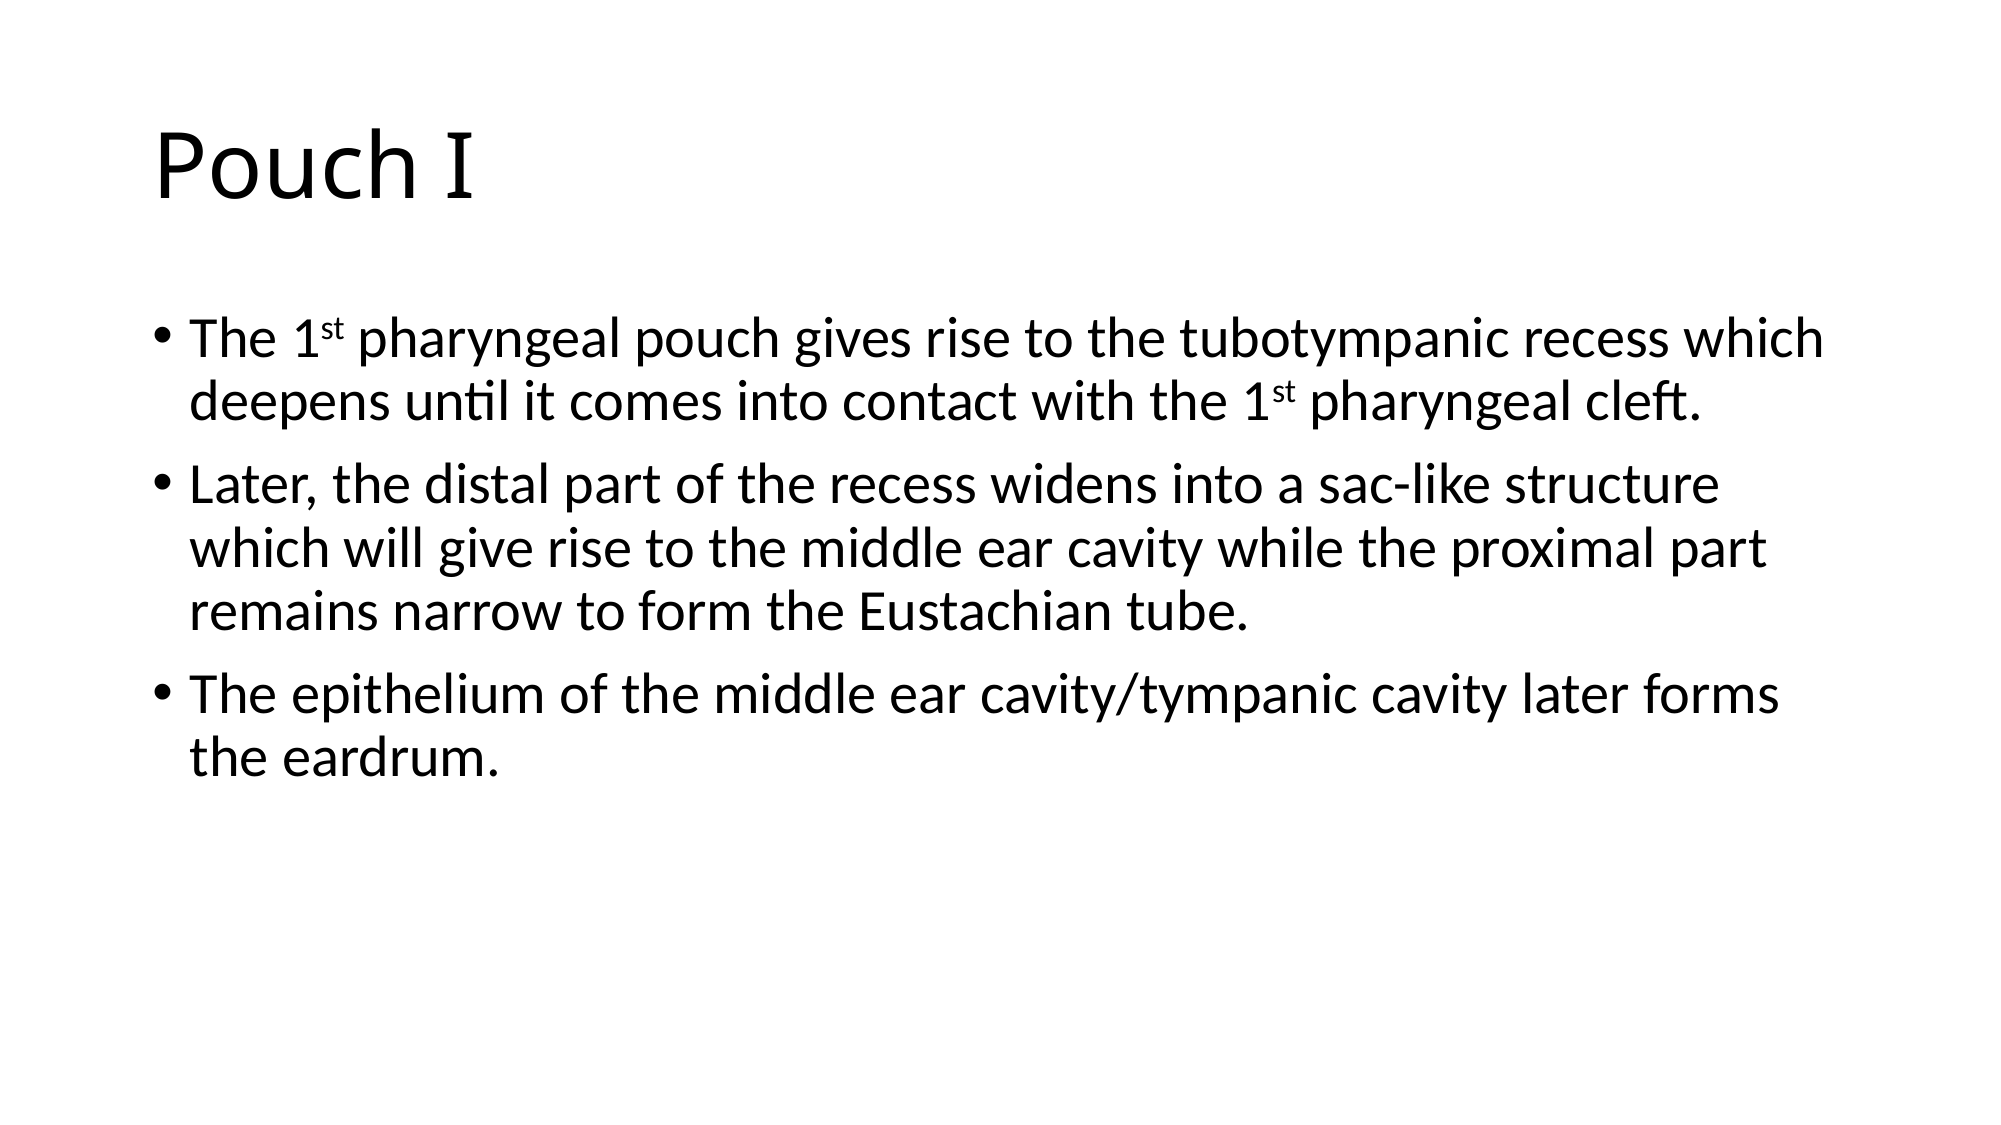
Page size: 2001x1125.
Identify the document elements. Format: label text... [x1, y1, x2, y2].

list The 1st pharyngeal pouch gives rise to the tubotympanic recess which deepens until it comes into contact with the 1st pharyngeal cleft. Later, the distal part of the recess widens into a sac-like structure which will give rise to the middle ear cavity while the proximal part remains narrow to form the Eustachian tube. The epithelium of the middle ear cavity/tympanic cavity later forms the eardrum. [137, 299, 1863, 1014]
title Pouch I [137, 59, 1863, 278]
